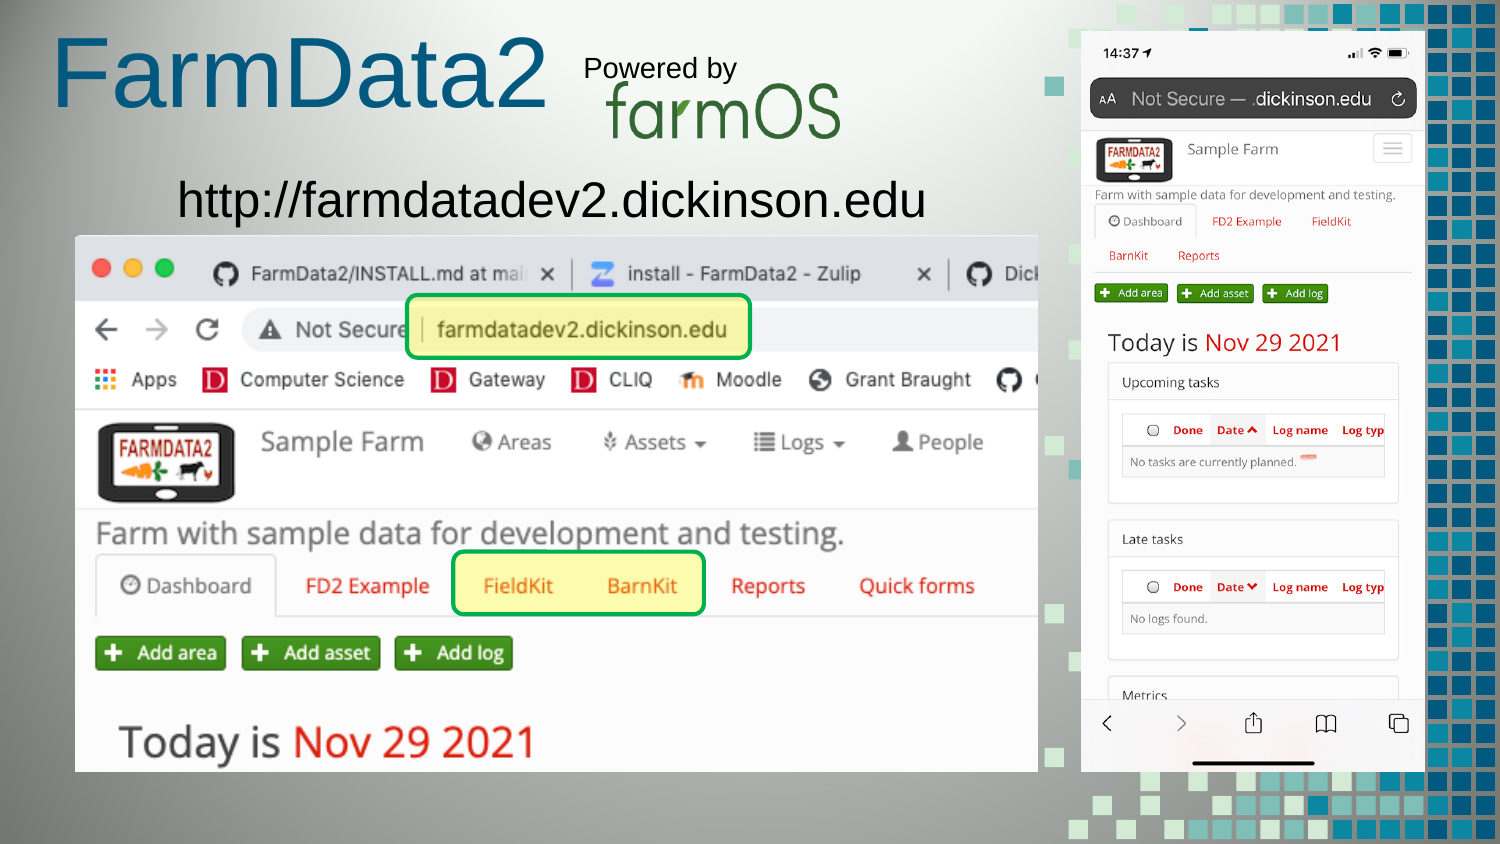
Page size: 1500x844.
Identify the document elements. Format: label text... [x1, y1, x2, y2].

text_box http://farmdatadev2.dickinson.edu [162, 160, 943, 233]
picture [0, 0, 1500, 844]
title FarmData2 [35, 0, 900, 143]
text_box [567, 41, 840, 139]
